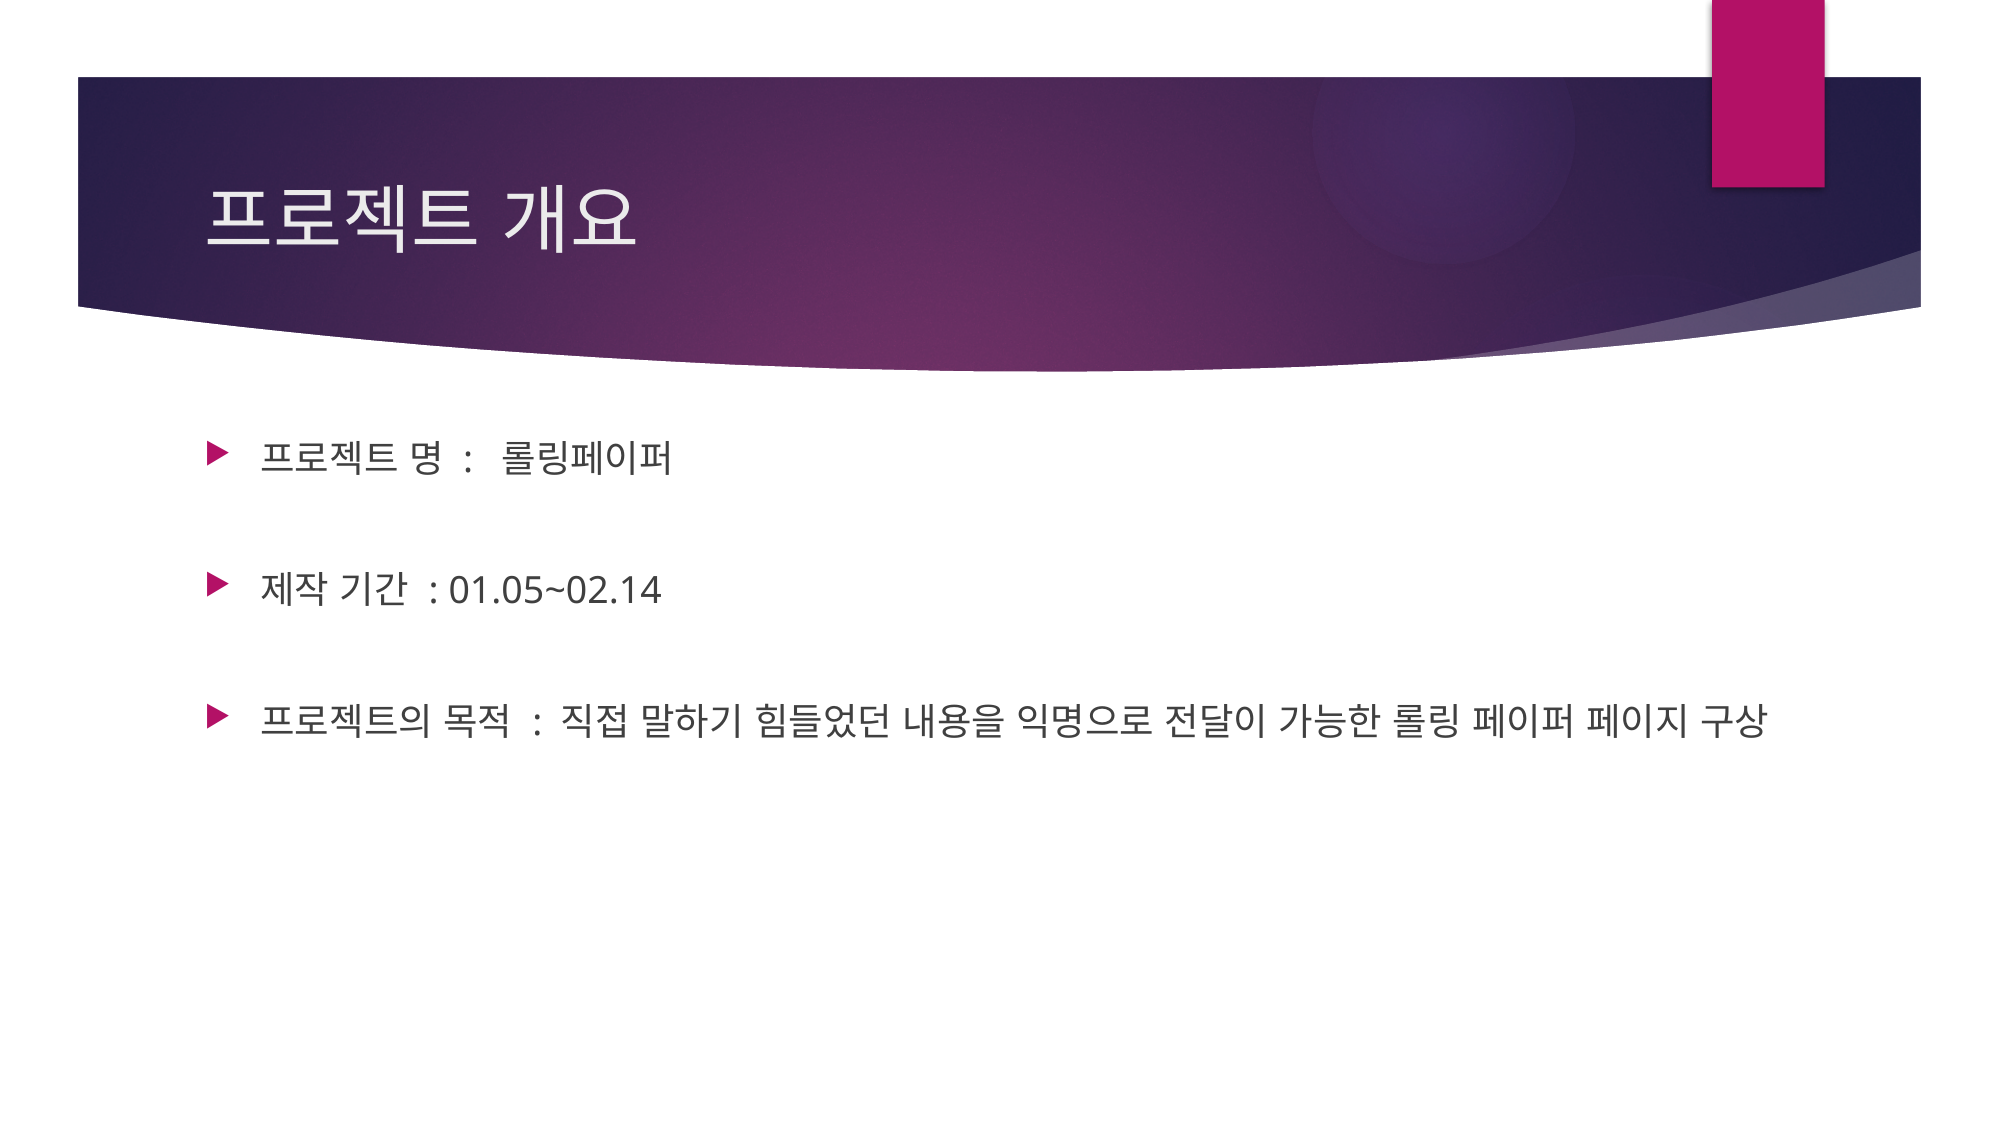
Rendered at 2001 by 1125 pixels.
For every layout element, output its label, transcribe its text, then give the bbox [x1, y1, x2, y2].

title 프로젝트 개요 [189, 159, 1627, 276]
list 프로젝트 명 : 롤링페이퍼 제작 기간 : 01.05~02.14 프로젝트의 목적 : 직접 말하기 힘들었던 내용을 익명으로 전달이 가능한 롤링 페이퍼 페이지 구상 [189, 427, 1950, 988]
